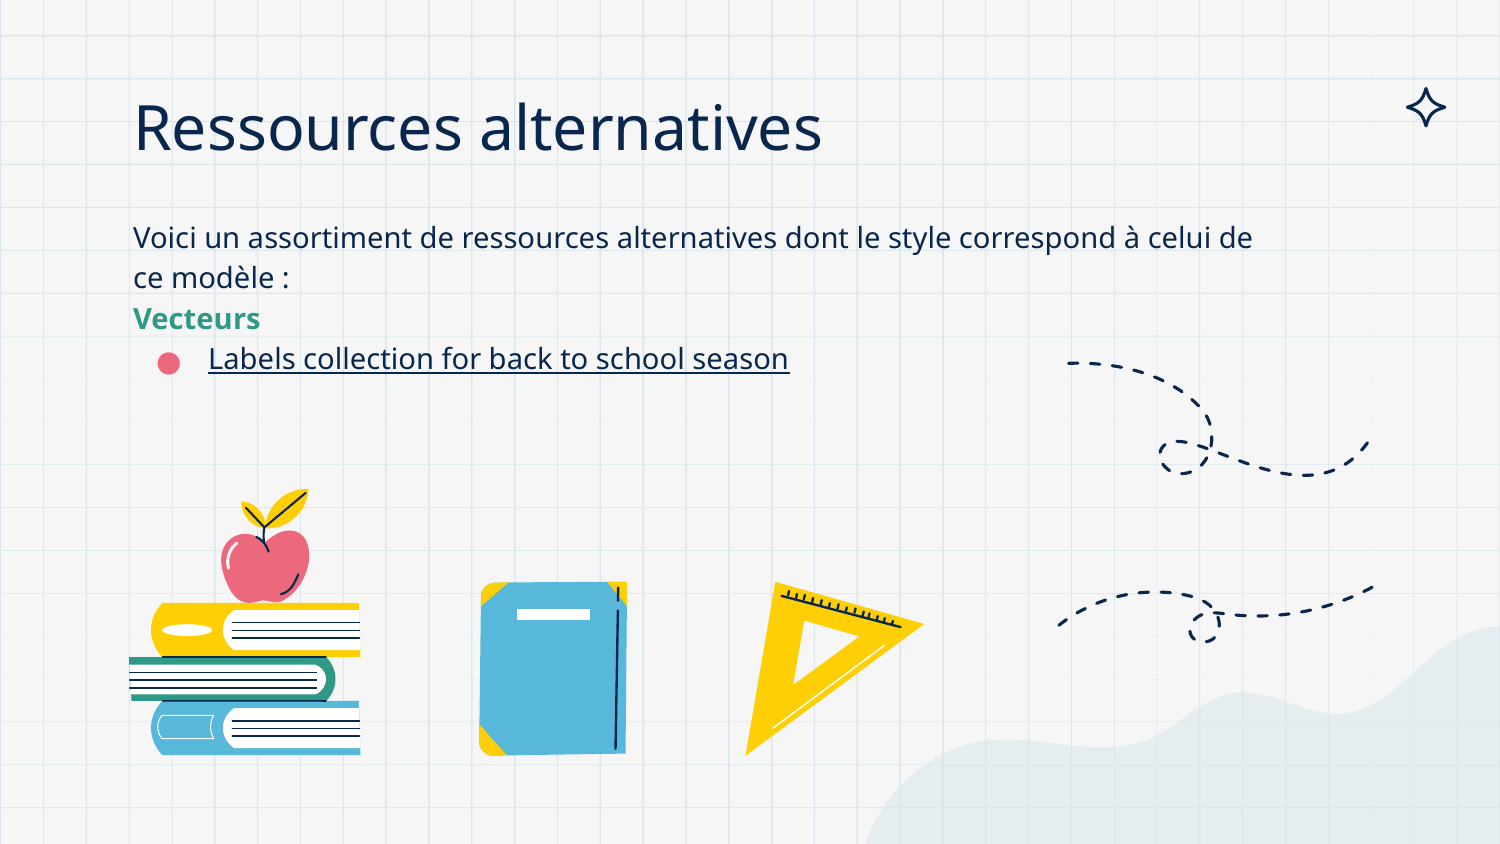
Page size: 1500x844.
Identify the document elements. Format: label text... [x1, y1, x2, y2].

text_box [478, 581, 628, 756]
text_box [218, 488, 311, 604]
list Voici un assortiment de ressources alternatives dont le style correspond à celui de ce modèle : Vecteurs Labels collection for back to school season [118, 199, 1382, 756]
title Ressources alternatives [118, 72, 1382, 167]
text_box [745, 581, 925, 756]
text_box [128, 602, 361, 756]
picture [0, 0, 1500, 844]
